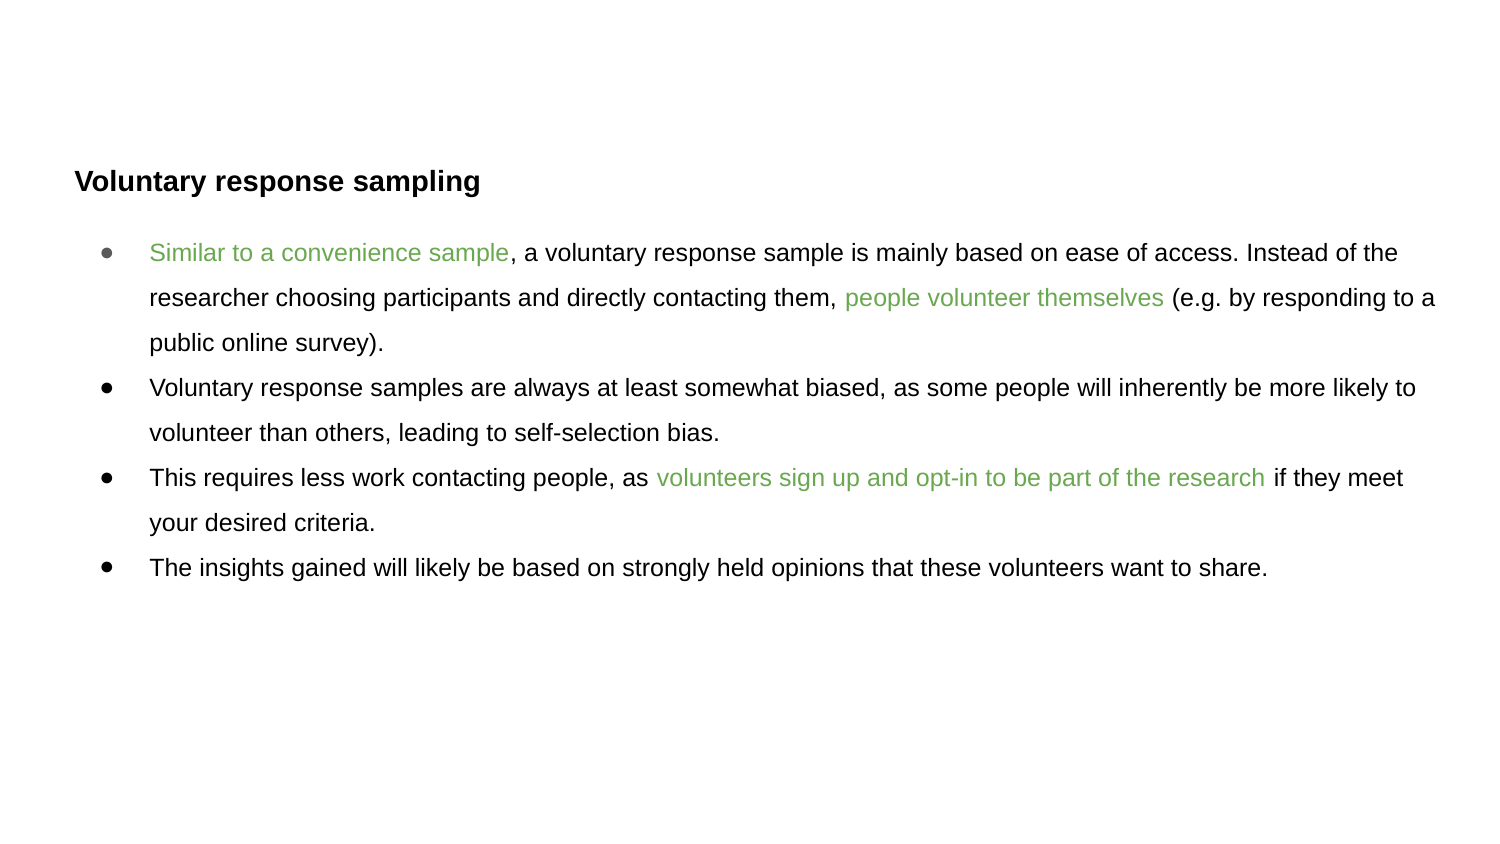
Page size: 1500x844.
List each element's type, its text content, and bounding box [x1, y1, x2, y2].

list Voluntary response sampling Similar to a convenience sample, a voluntary response sample is mainly based on ease of access. Instead of the researcher choosing participants and directly contacting them, people volunteer themselves (e.g. by responding to a public online survey). Voluntary response samples are always at least somewhat biased, as some people will inherently be more likely to volunteer than others, leading to self-selection bias. This requires less work contacting people, as volunteers sign up and opt-in to be part of the research if they meet your desired criteria. The insights gained will likely be based on strongly held opinions that these volunteers want to share. [59, 141, 1457, 716]
